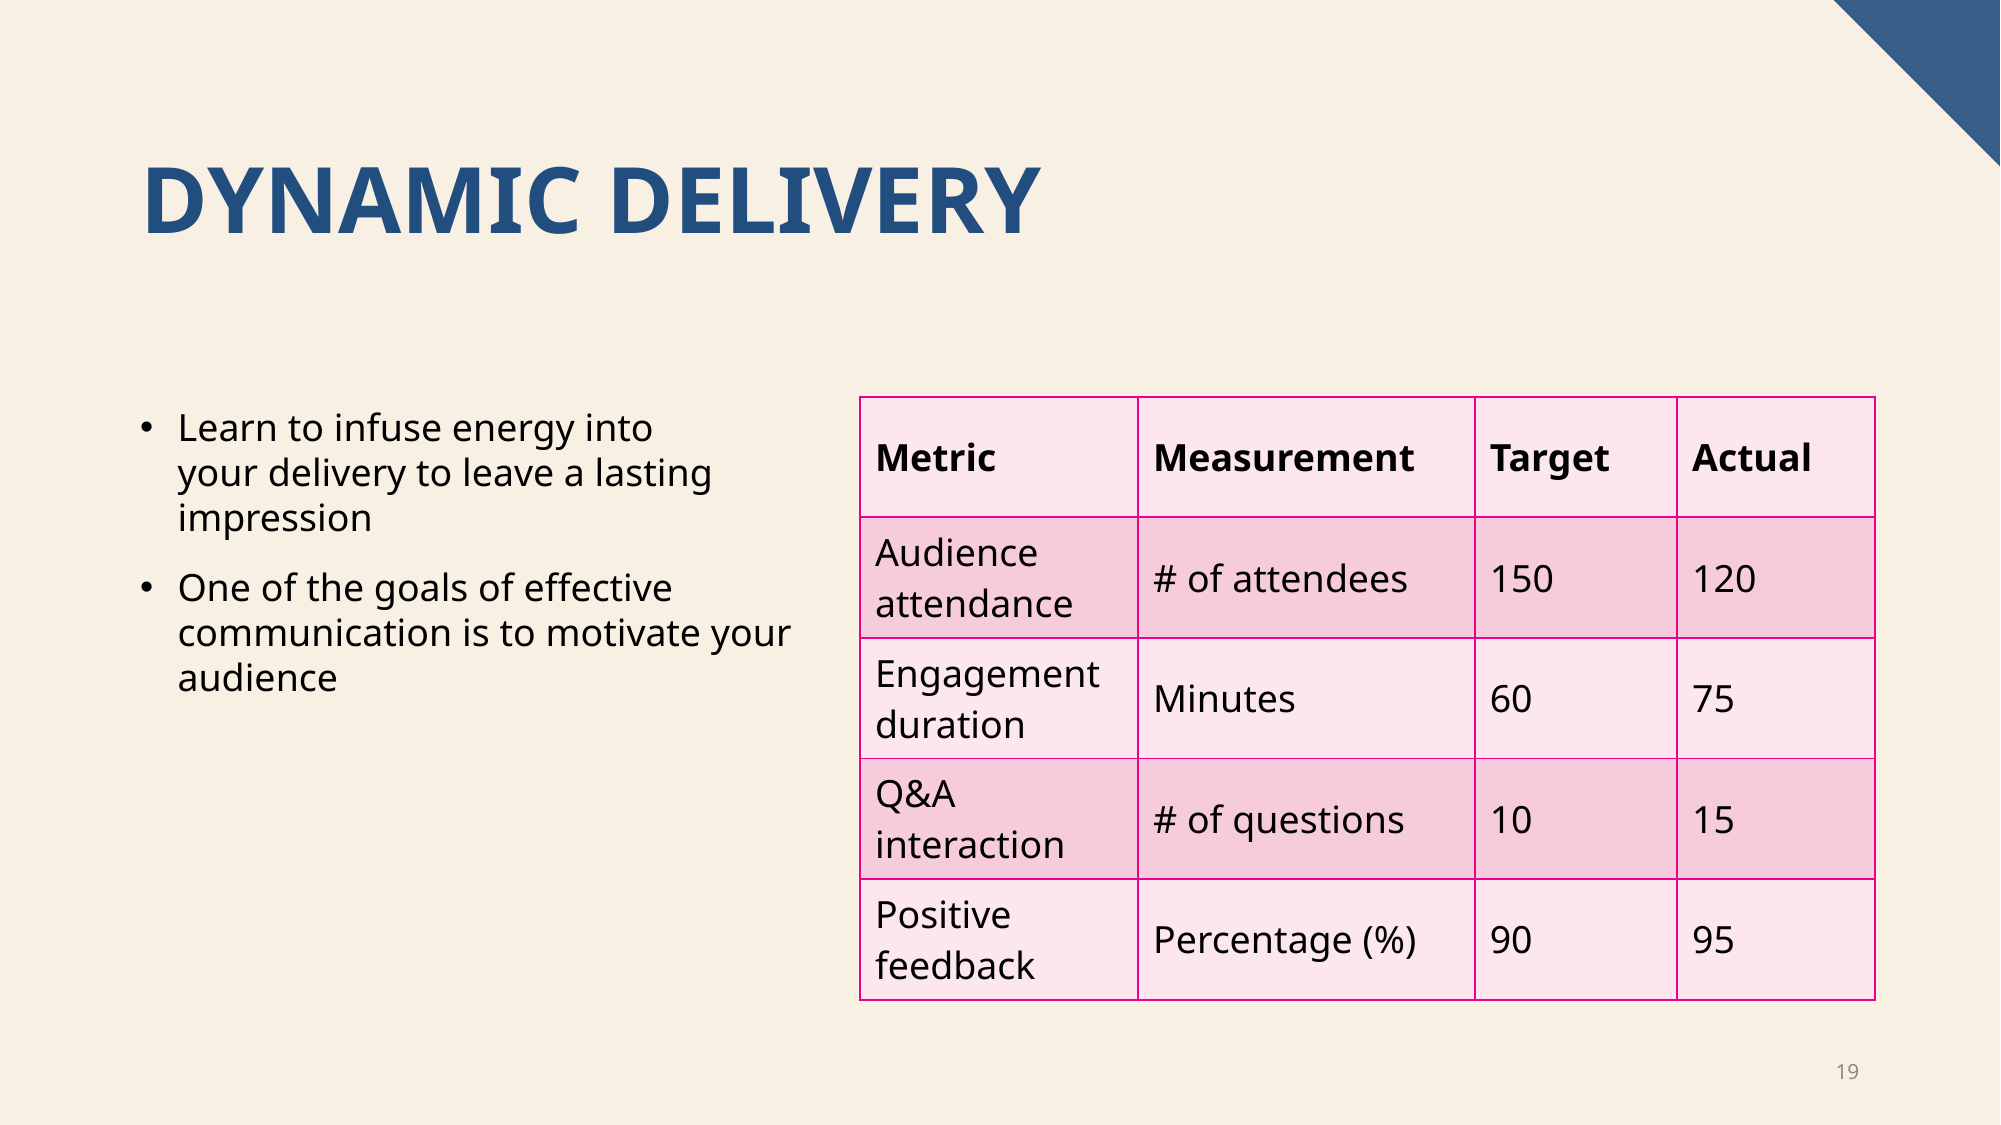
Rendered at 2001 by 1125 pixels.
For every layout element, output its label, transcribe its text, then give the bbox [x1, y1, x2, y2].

table_cell 60​ [1476, 639, 1676, 758]
table_header Target​ [1476, 398, 1676, 516]
title Dynamic delivery​ [125, 146, 1875, 365]
table_cell Positive feedback​ [861, 880, 1137, 999]
list Learn to infuse energy into your delivery to leave a lasting impression​ One of the goals of effective communication is to motivate your audience [125, 396, 827, 1010]
table_cell 90​ [1476, 880, 1676, 999]
table_cell 120​ [1678, 518, 1874, 637]
table_cell Engagement duration​ [861, 639, 1137, 758]
table_cell 10​ [1476, 759, 1676, 878]
table_cell 95​ [1678, 880, 1874, 999]
table_header Actual​ [1678, 398, 1874, 516]
table_cell Percentage (%)​ [1139, 880, 1474, 999]
table_cell Audience attendance​ [861, 518, 1137, 637]
table_header Metric​ [861, 398, 1137, 516]
table_header Measurement​ [1139, 398, 1474, 516]
table_cell 15​ [1678, 759, 1874, 878]
table_cell # of attendees​ [1139, 518, 1474, 637]
table_cell Minutes​ [1139, 639, 1474, 758]
table_cell 75​ [1678, 639, 1874, 758]
table_cell Q&A interaction​ [861, 759, 1137, 878]
table_cell 150​ [1476, 518, 1676, 637]
table_cell # of questions​ [1139, 759, 1474, 878]
slide_number 19 [1799, 1042, 1875, 1103]
